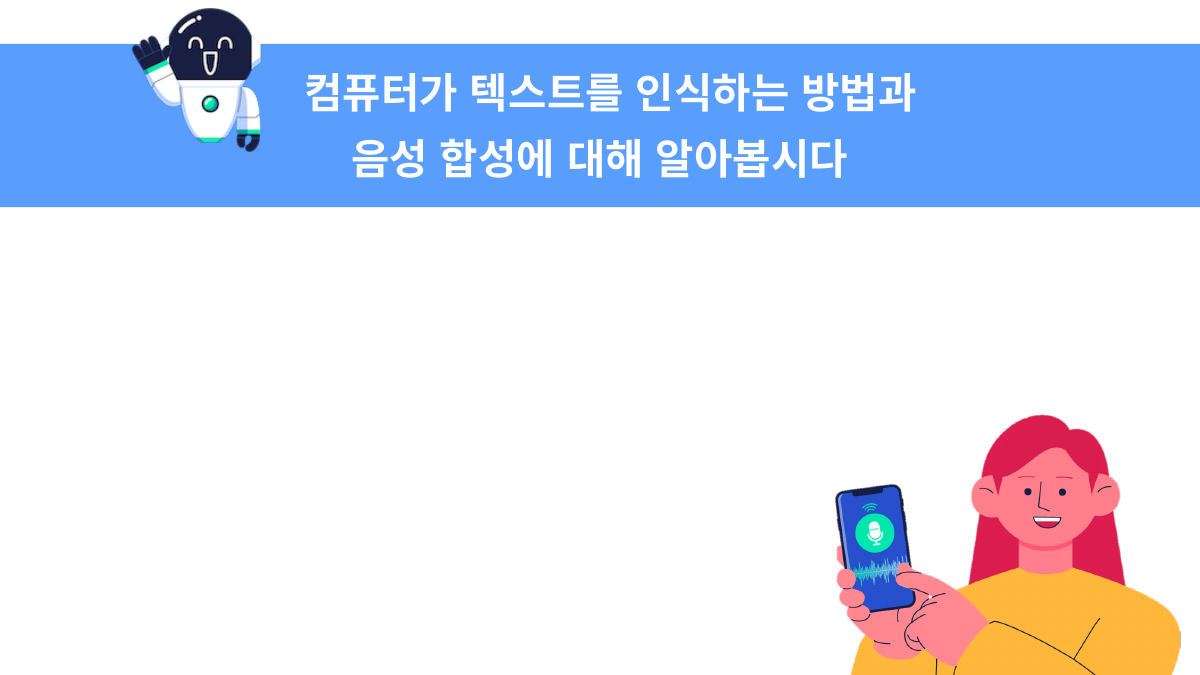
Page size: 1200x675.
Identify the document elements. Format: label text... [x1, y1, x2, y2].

text_box [0, 43, 1200, 208]
text_box 컴퓨터가 텍스트를 인식하는 방법과 음성 합성에 대해 알아봅시다 [121, 59, 1079, 191]
picture [116, 0, 277, 161]
picture [810, 396, 1200, 675]
